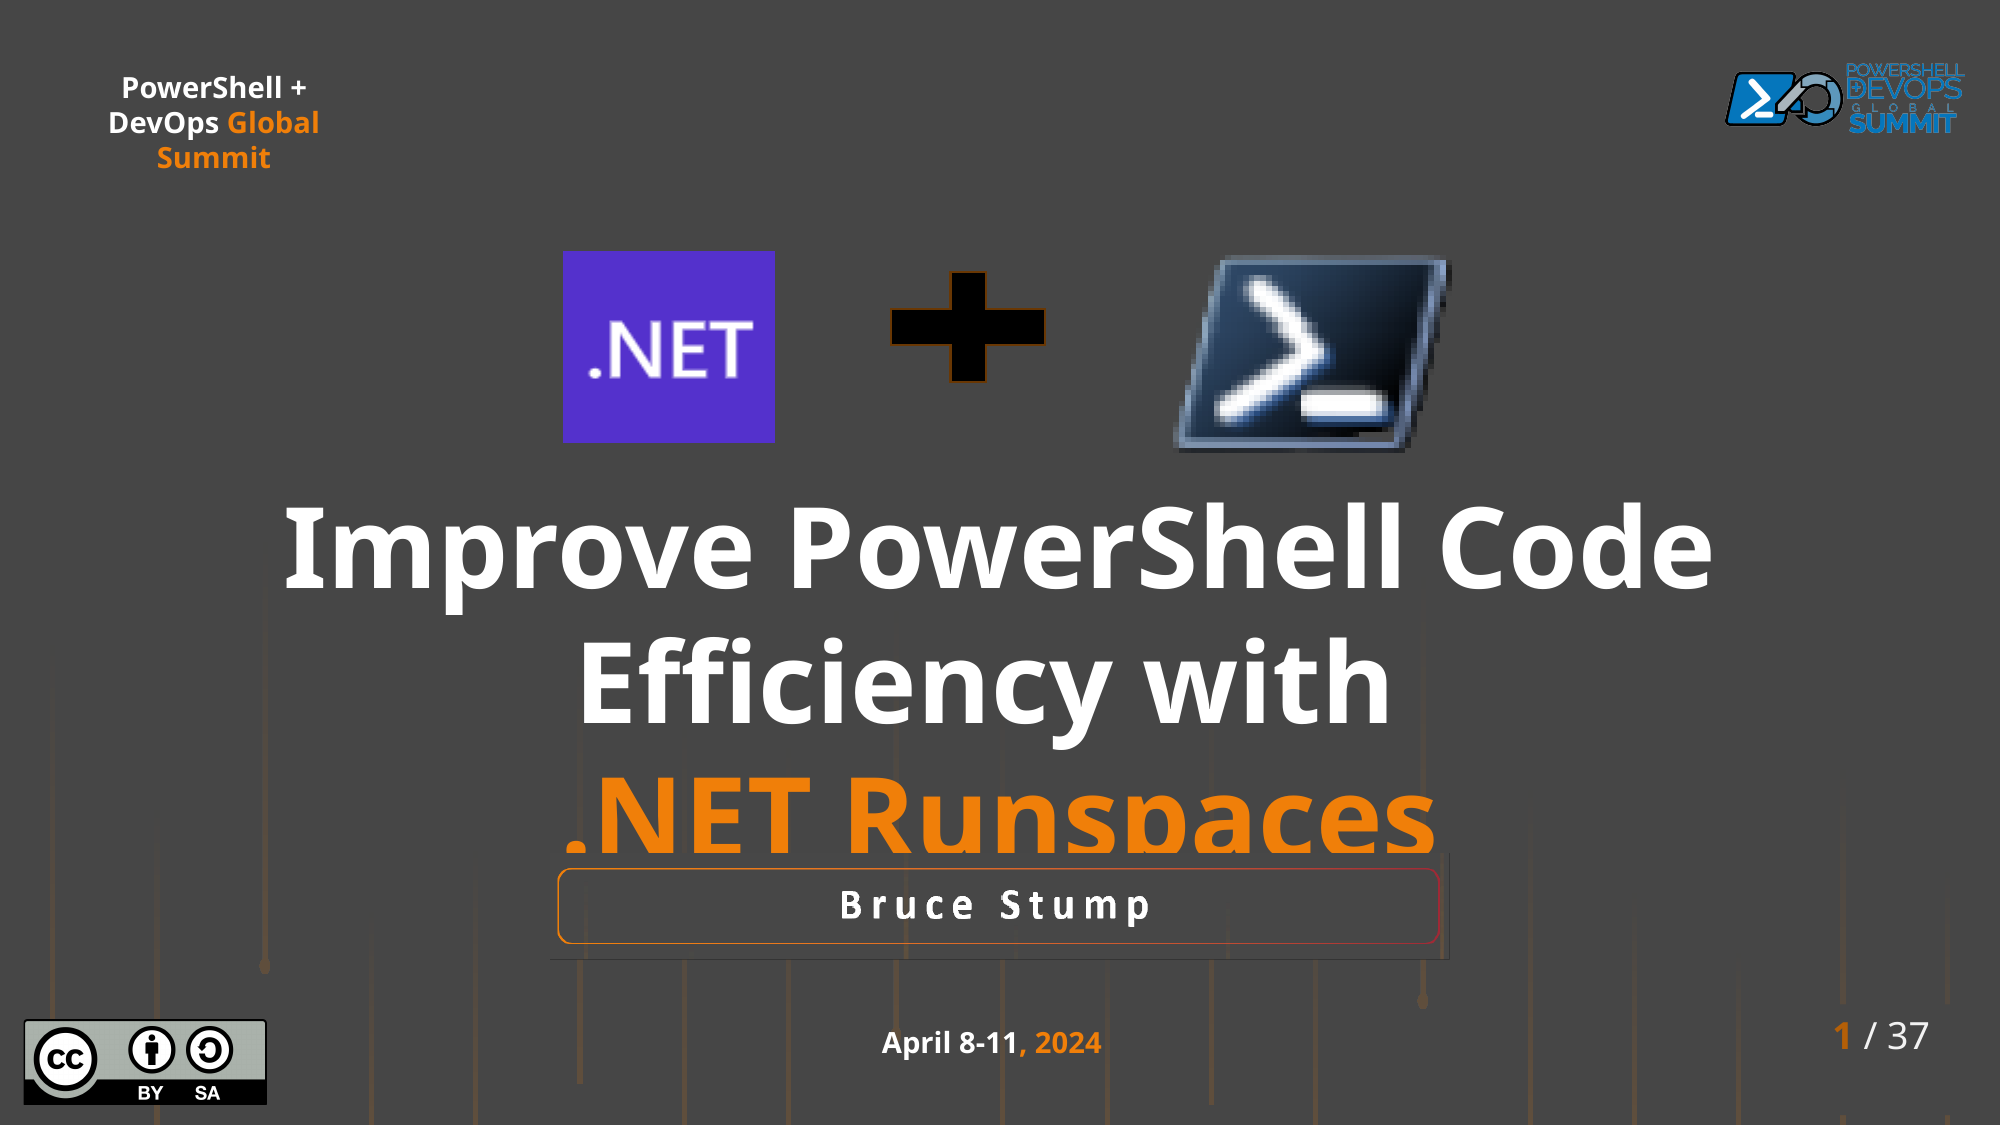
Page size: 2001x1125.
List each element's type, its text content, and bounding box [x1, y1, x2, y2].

picture [563, 251, 775, 443]
text_box [890, 271, 1046, 383]
text_box Improve PowerShell Code Efficiency with .NET Runspaces [32, 468, 1968, 889]
picture [23, 1019, 267, 1105]
picture [550, 853, 1450, 960]
picture [1162, 181, 1452, 469]
picture [1725, 61, 1965, 139]
